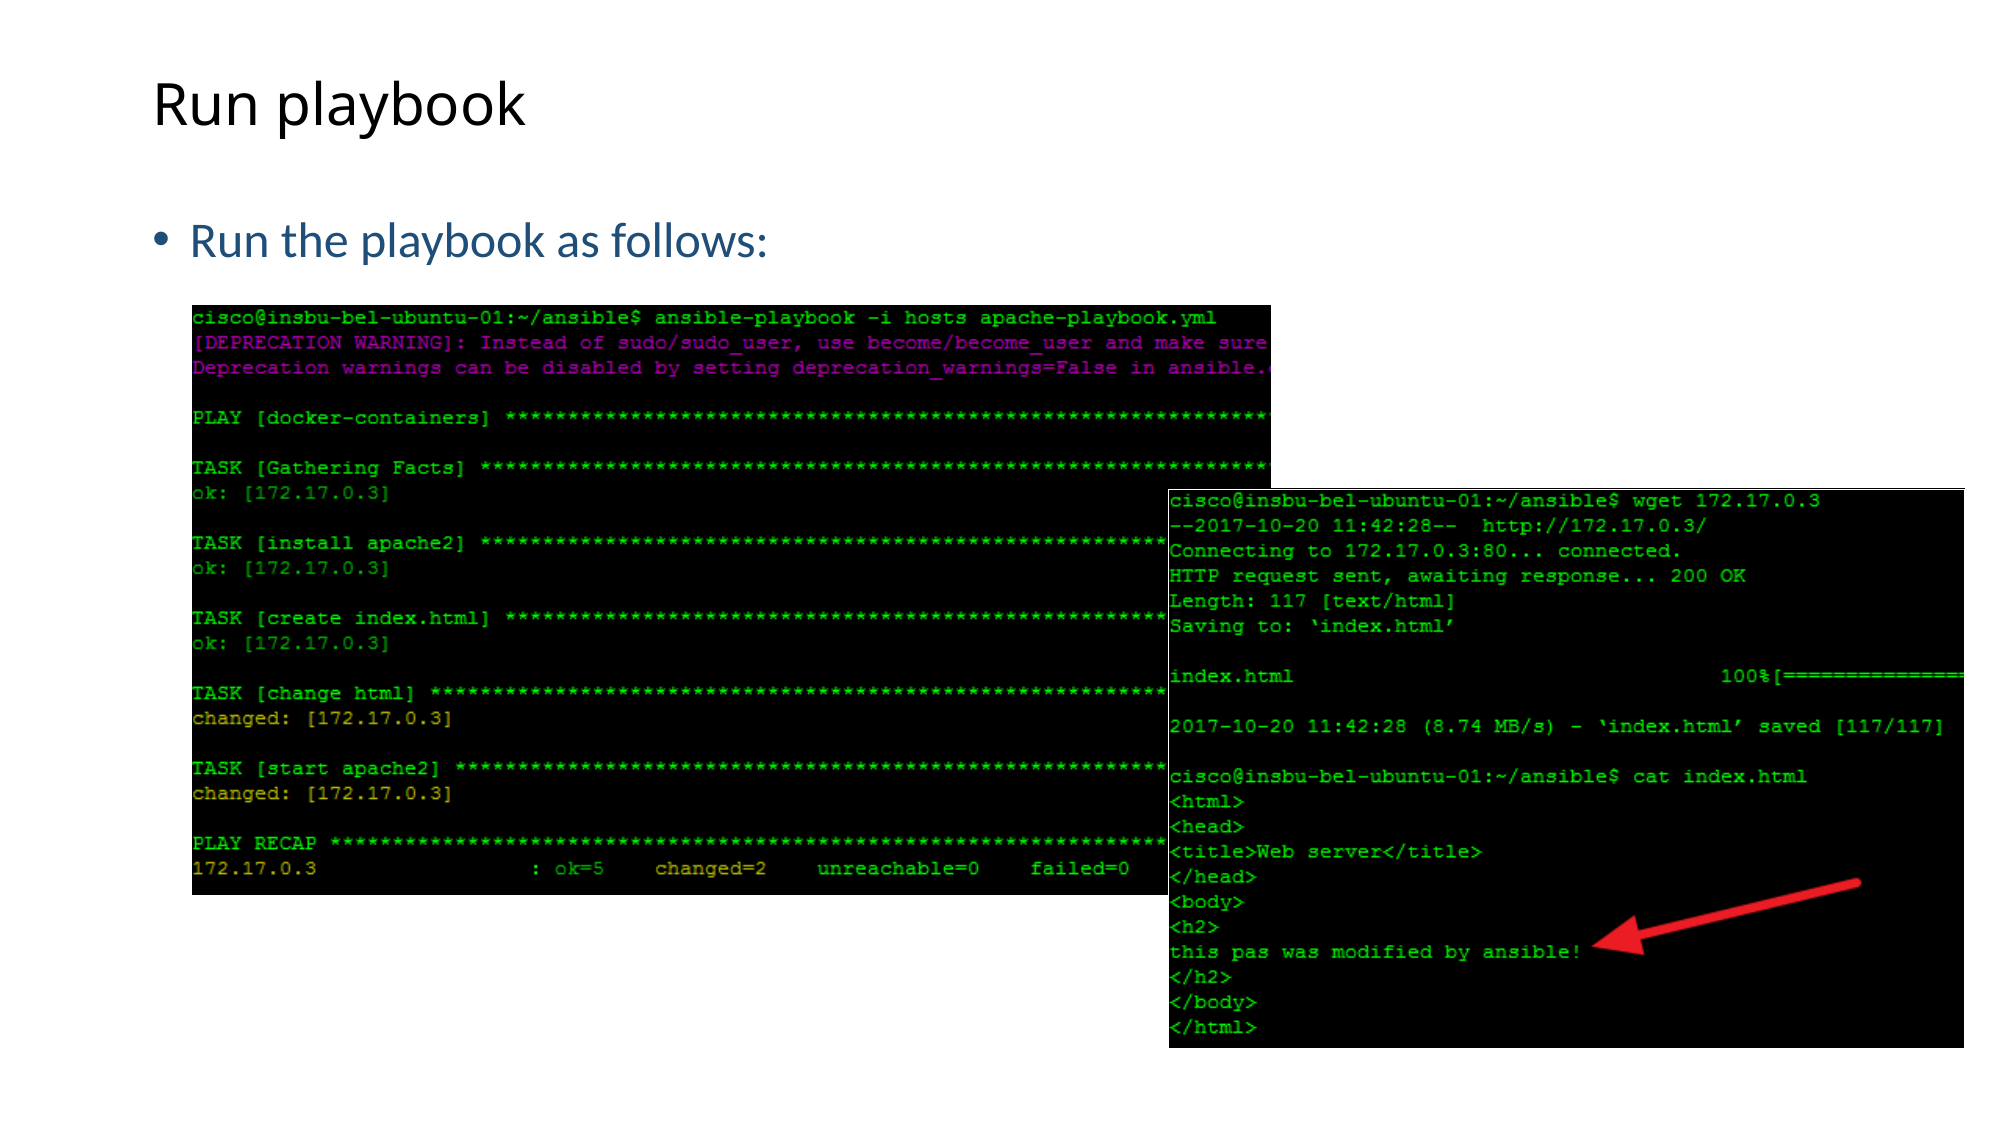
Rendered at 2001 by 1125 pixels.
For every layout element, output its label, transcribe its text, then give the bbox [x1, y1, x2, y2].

list Run the playbook as follows: [137, 207, 1863, 1014]
title Run playbook [137, 59, 1863, 153]
picture [192, 305, 1965, 1049]
